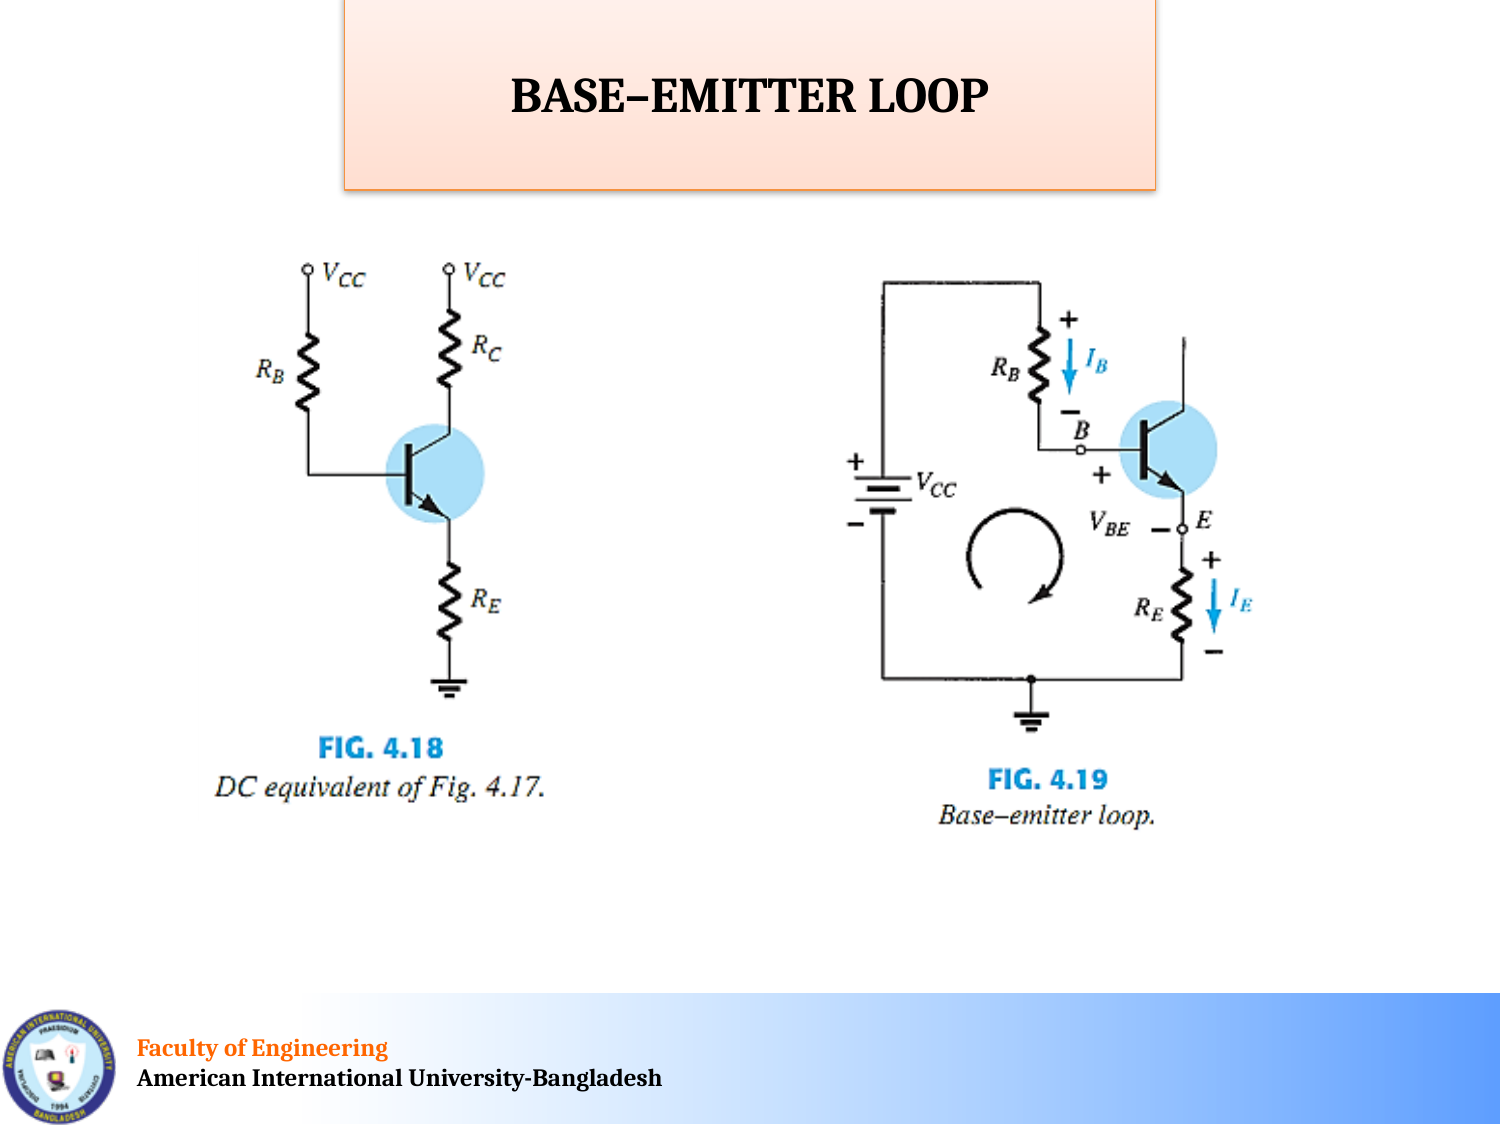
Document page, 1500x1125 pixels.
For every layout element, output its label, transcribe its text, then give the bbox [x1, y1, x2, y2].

title BASE–EMITTER LOOP [344, 0, 1156, 191]
picture [197, 245, 556, 822]
picture [840, 259, 1261, 836]
picture [0, 1007, 119, 1125]
